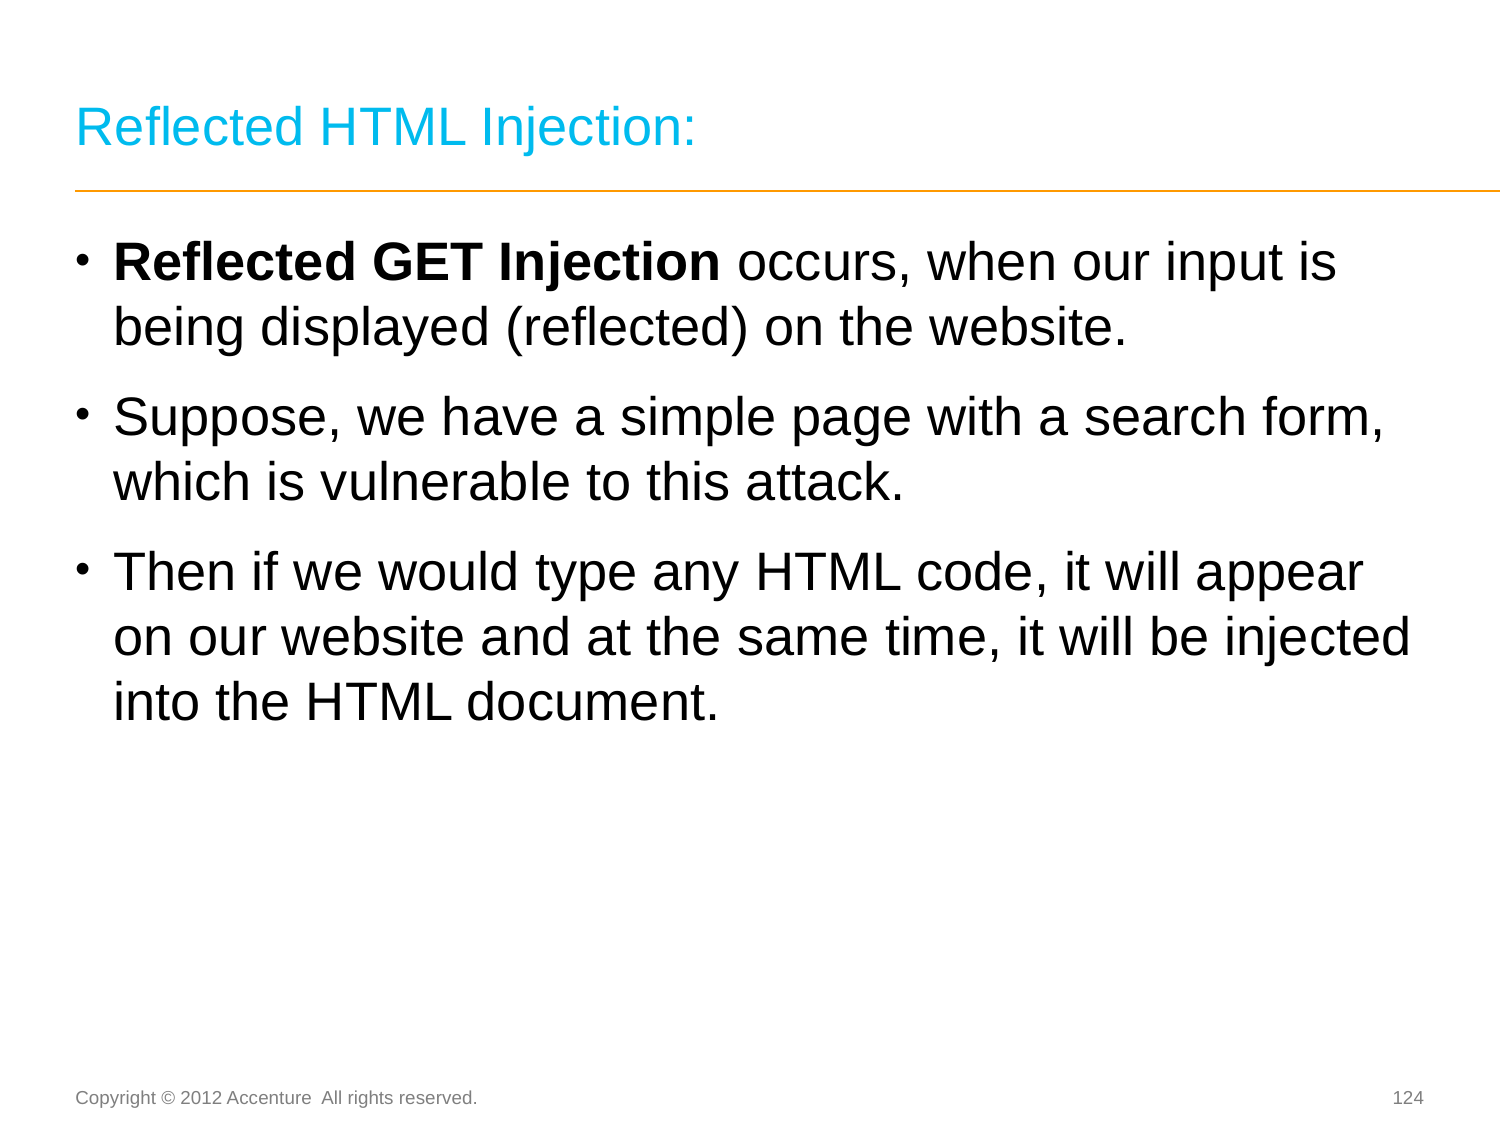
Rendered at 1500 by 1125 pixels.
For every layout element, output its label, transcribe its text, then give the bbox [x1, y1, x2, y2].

list Reflected GET Injection occurs, when our input is being displayed (reflected) on the website. Suppose, we have a simple page with a search form, which is vulnerable to this attack. Then if we would type any HTML code, it will appear on our website and at the same time, it will be injected into the HTML document. [75, 226, 1425, 1018]
title Reflected HTML Injection: [75, 27, 1422, 157]
